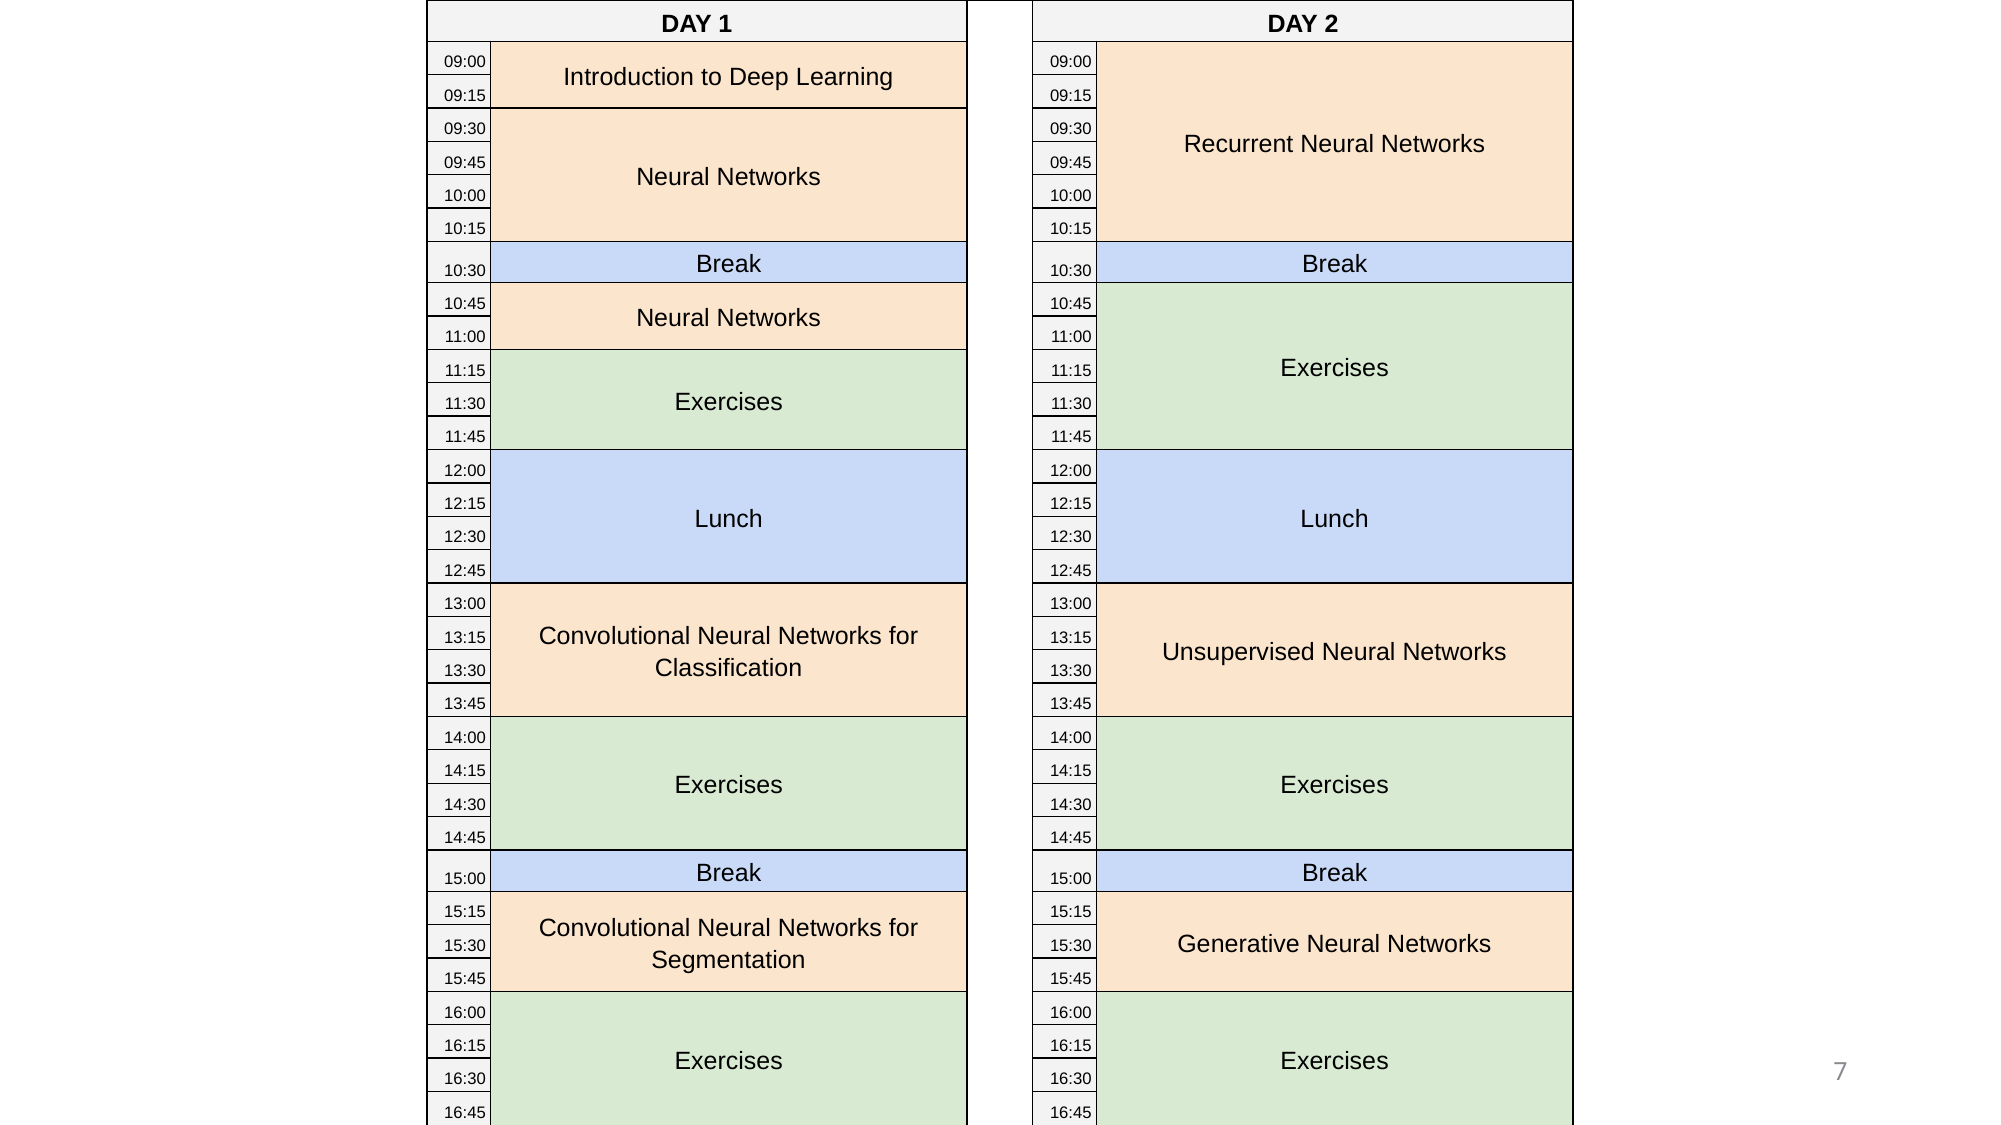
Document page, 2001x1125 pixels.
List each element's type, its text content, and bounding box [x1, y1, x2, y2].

table_cell Exercises [1097, 283, 1572, 449]
table_cell 09:15 [428, 75, 490, 107]
table_cell 12:15 [428, 484, 490, 516]
table_cell 10:45 [1033, 283, 1096, 315]
table_cell 15:45 [428, 959, 490, 991]
table_cell 12:45 [428, 550, 490, 582]
table_cell Convolutional Neural Networks for Segmentation [491, 892, 966, 991]
table_cell 16:45 [1033, 1092, 1096, 1125]
table_cell Break [1097, 851, 1572, 891]
table_cell 16:15 [1033, 1025, 1096, 1057]
table_cell 12:30 [1033, 517, 1096, 549]
table_header DAY 1 [428, 1, 966, 41]
table_cell 13:30 [1033, 650, 1096, 682]
table_cell 11:45 [428, 417, 490, 449]
table_cell 13:00 [1033, 584, 1096, 616]
table_cell 09:45 [428, 142, 490, 174]
table_cell 14:45 [1033, 817, 1096, 849]
table_cell 09:30 [1033, 109, 1096, 141]
table_cell 13:15 [1033, 617, 1096, 649]
table_cell Break [491, 242, 966, 282]
table_cell 09:15 [1033, 75, 1096, 107]
table_cell Exercises [1097, 992, 1572, 1125]
table_cell 14:15 [428, 750, 490, 783]
table_cell 16:00 [428, 992, 490, 1024]
table_cell 13:30 [428, 650, 490, 682]
slide_number 7 [1574, 1042, 1863, 1103]
table_cell 12:00 [1033, 450, 1096, 482]
table_cell 15:00 [1033, 851, 1096, 891]
table_cell Break [1097, 242, 1572, 282]
table_cell 12:00 [428, 450, 490, 482]
table_cell 14:45 [428, 817, 490, 849]
table_cell 09:30 [428, 109, 490, 141]
table_cell Exercises [491, 992, 966, 1125]
table_cell 10:15 [1033, 209, 1096, 241]
table_cell Recurrent Neural Networks [1097, 42, 1572, 241]
table_cell 16:00 [1033, 992, 1096, 1024]
table_cell 15:30 [428, 925, 490, 957]
table_cell Exercises [491, 717, 966, 849]
table_cell 11:15 [428, 350, 490, 382]
table_cell Lunch [1097, 450, 1572, 582]
table_cell 15:15 [1033, 892, 1096, 924]
table_cell 15:15 [428, 892, 490, 924]
table_cell 10:30 [1033, 242, 1096, 282]
table_cell 11:30 [428, 383, 490, 415]
table_cell 14:00 [1033, 717, 1096, 749]
table_cell 15:45 [1033, 959, 1096, 991]
table_cell 13:45 [428, 684, 490, 716]
table_cell Break [491, 851, 966, 891]
table_cell 15:00 [428, 851, 490, 891]
table_cell 14:00 [428, 717, 490, 749]
table_cell 16:30 [1033, 1059, 1096, 1091]
table_cell Neural Networks [491, 283, 966, 349]
table_cell 10:00 [1033, 175, 1096, 207]
table_cell 11:00 [1033, 317, 1096, 349]
table_cell 14:30 [1033, 784, 1096, 816]
table_cell 10:30 [428, 242, 490, 282]
table_cell 13:15 [428, 617, 490, 649]
table_cell 09:00 [428, 42, 490, 74]
table_cell 13:00 [428, 584, 490, 616]
table_cell 12:15 [1033, 484, 1096, 516]
table_cell 10:45 [428, 283, 490, 315]
table_cell Convolutional Neural Networks for Classification [491, 584, 966, 716]
table_cell 11:00 [428, 317, 490, 349]
table_cell 15:30 [1033, 925, 1096, 957]
table_cell 14:15 [1033, 750, 1096, 783]
table_cell Generative Neural Networks [1097, 892, 1572, 991]
table_cell 09:00 [1033, 42, 1096, 74]
table_cell Exercises [1097, 717, 1572, 849]
table_header DAY 2 [1033, 1, 1572, 41]
table_cell 16:30 [428, 1059, 490, 1091]
table_cell Exercises [491, 350, 966, 449]
table_cell 16:45 [428, 1092, 490, 1125]
table_cell 14:30 [428, 784, 490, 816]
table_cell Introduction to Deep Learning [491, 42, 966, 107]
table_cell 12:45 [1033, 550, 1096, 582]
table_cell 11:15 [1033, 350, 1096, 382]
table_cell 11:30 [1033, 383, 1096, 415]
table_cell 10:00 [428, 175, 490, 207]
table_cell 12:30 [428, 517, 490, 549]
table_cell Unsupervised Neural Networks [1097, 584, 1572, 716]
table_cell 13:45 [1033, 684, 1096, 716]
table_cell 11:45 [1033, 417, 1096, 449]
table_cell 10:15 [428, 209, 490, 241]
table_cell Lunch [491, 450, 966, 582]
table_header [968, 1, 1032, 1125]
table_cell 09:45 [1033, 142, 1096, 174]
table_cell 16:15 [428, 1025, 490, 1057]
table_cell Neural Networks [491, 109, 966, 241]
